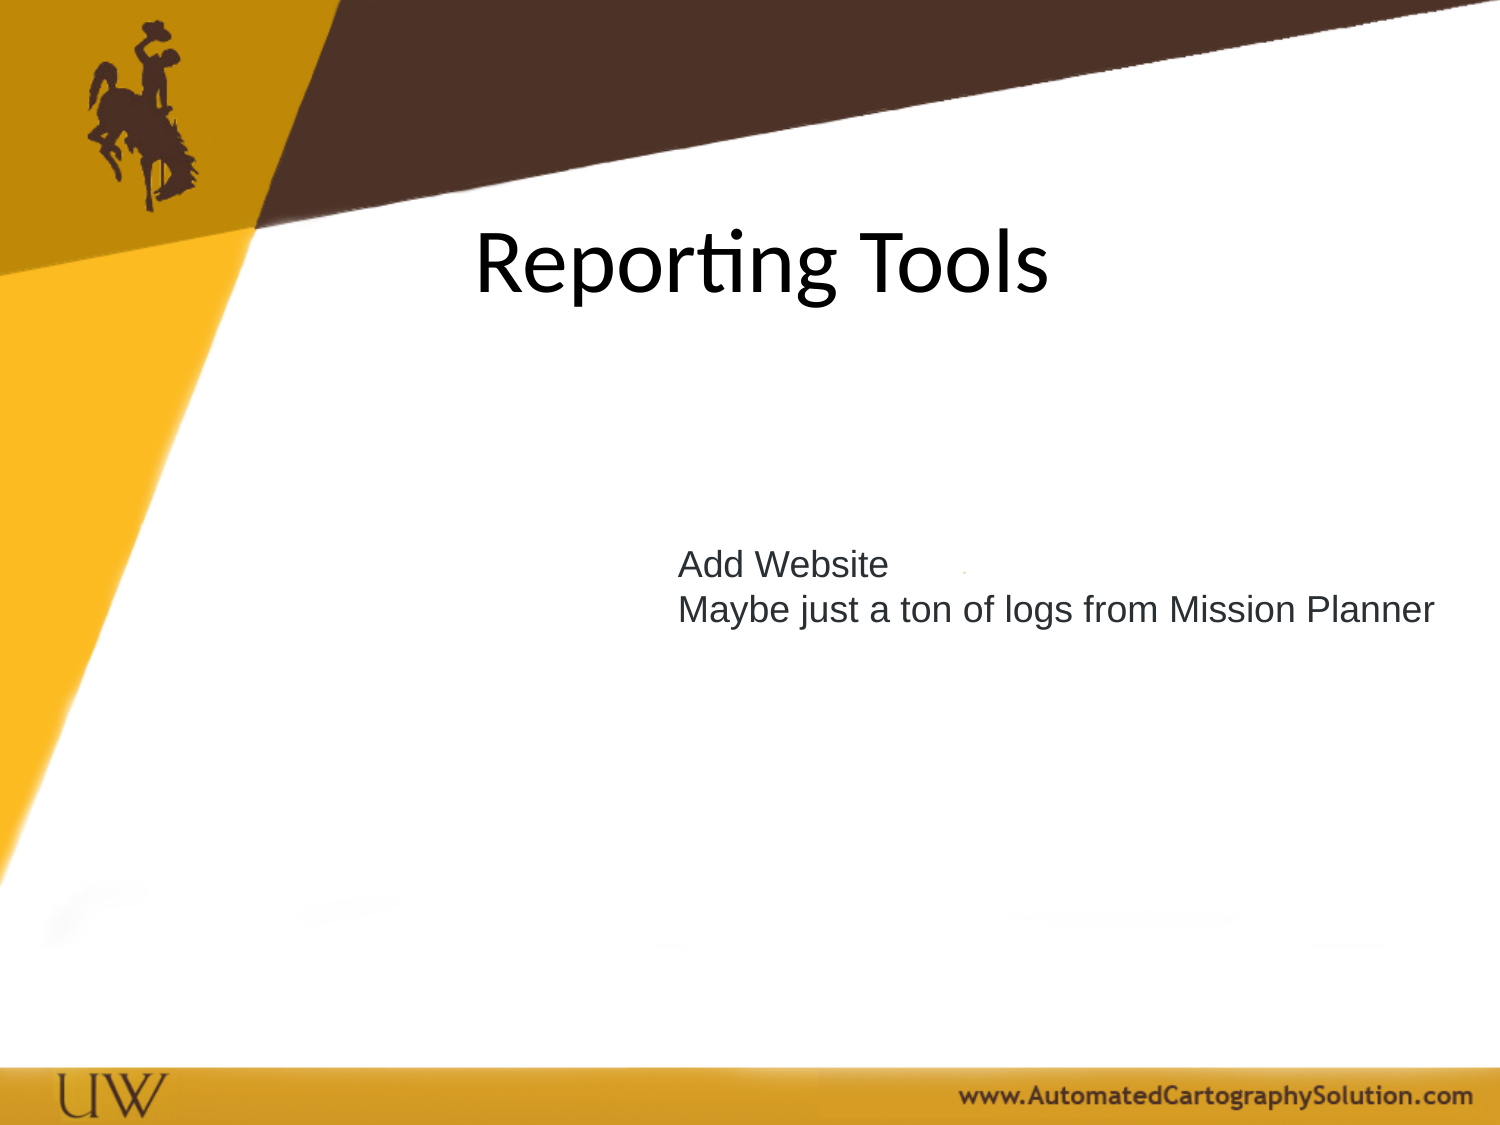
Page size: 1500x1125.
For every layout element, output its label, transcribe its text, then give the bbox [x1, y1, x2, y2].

text_box Reporting Tools [87, 162, 1438, 350]
picture [0, 0, 1500, 1125]
text_box Add Website Maybe just a ton of logs from Mission Planner [663, 532, 1449, 637]
